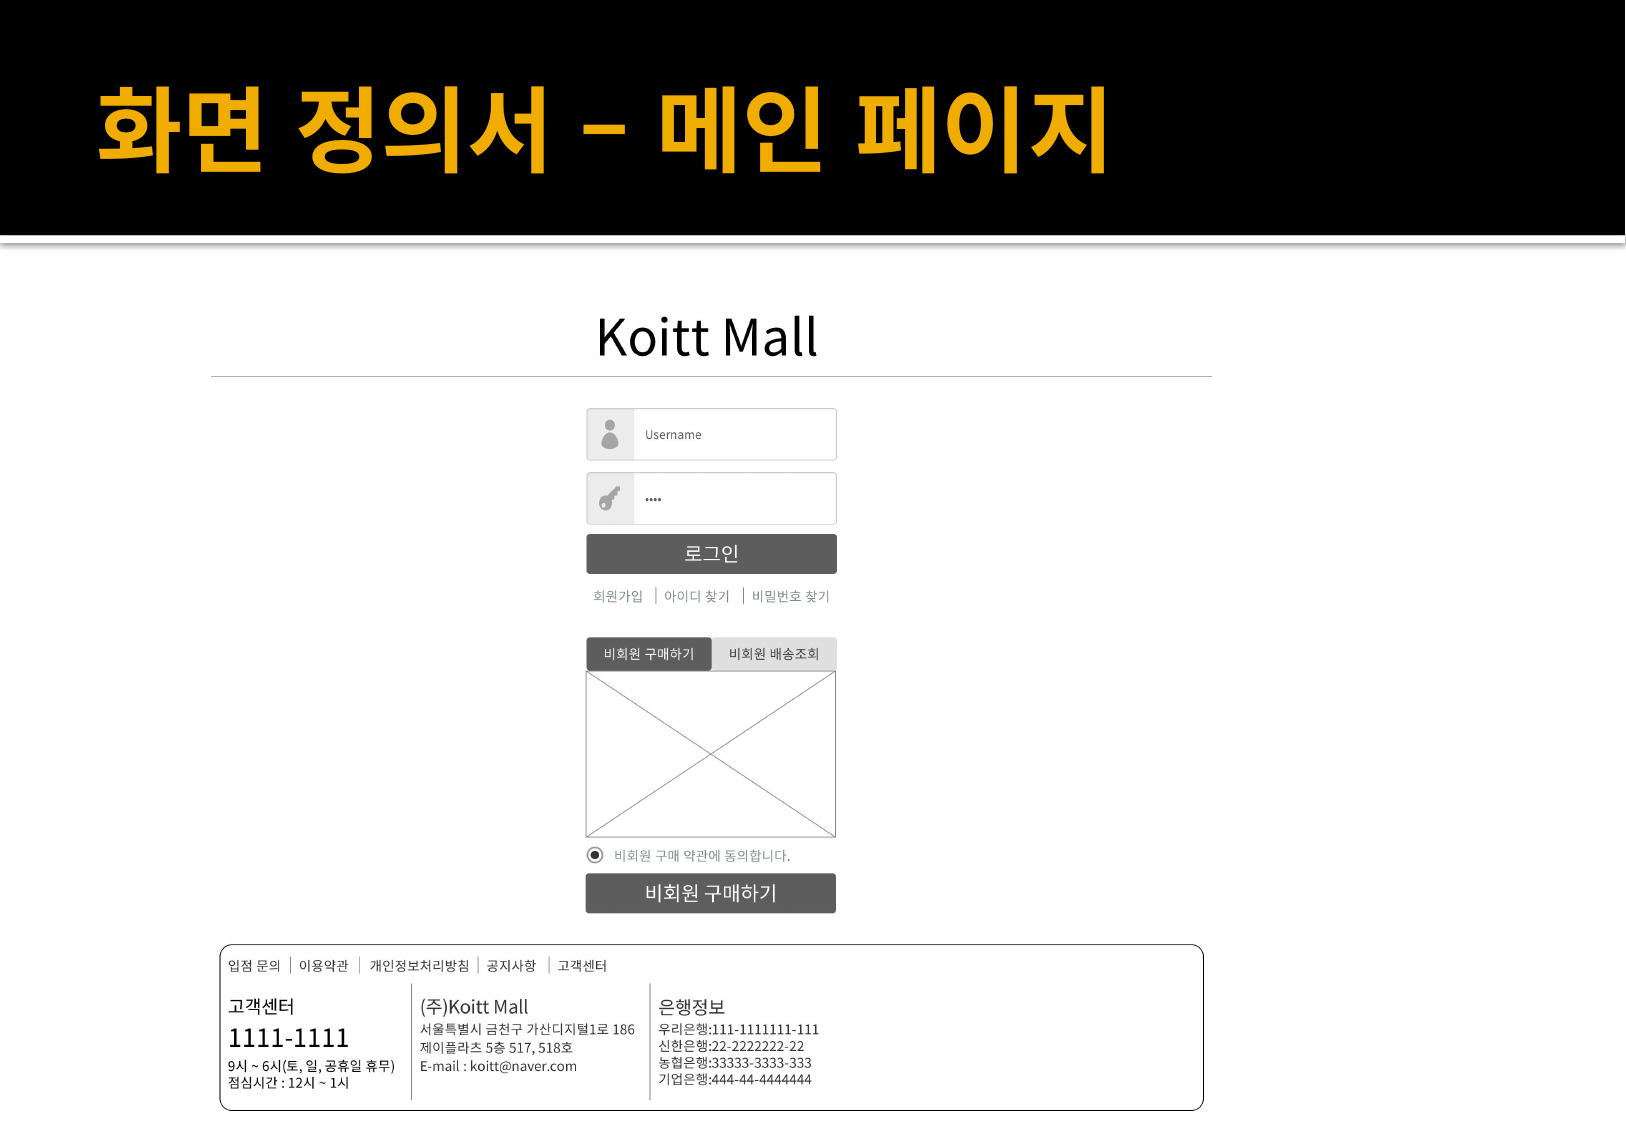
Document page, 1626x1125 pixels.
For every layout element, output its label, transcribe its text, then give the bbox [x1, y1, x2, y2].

title 화면 정의서 – 메인 페이지 [81, 24, 1544, 231]
picture [211, 291, 1212, 1125]
